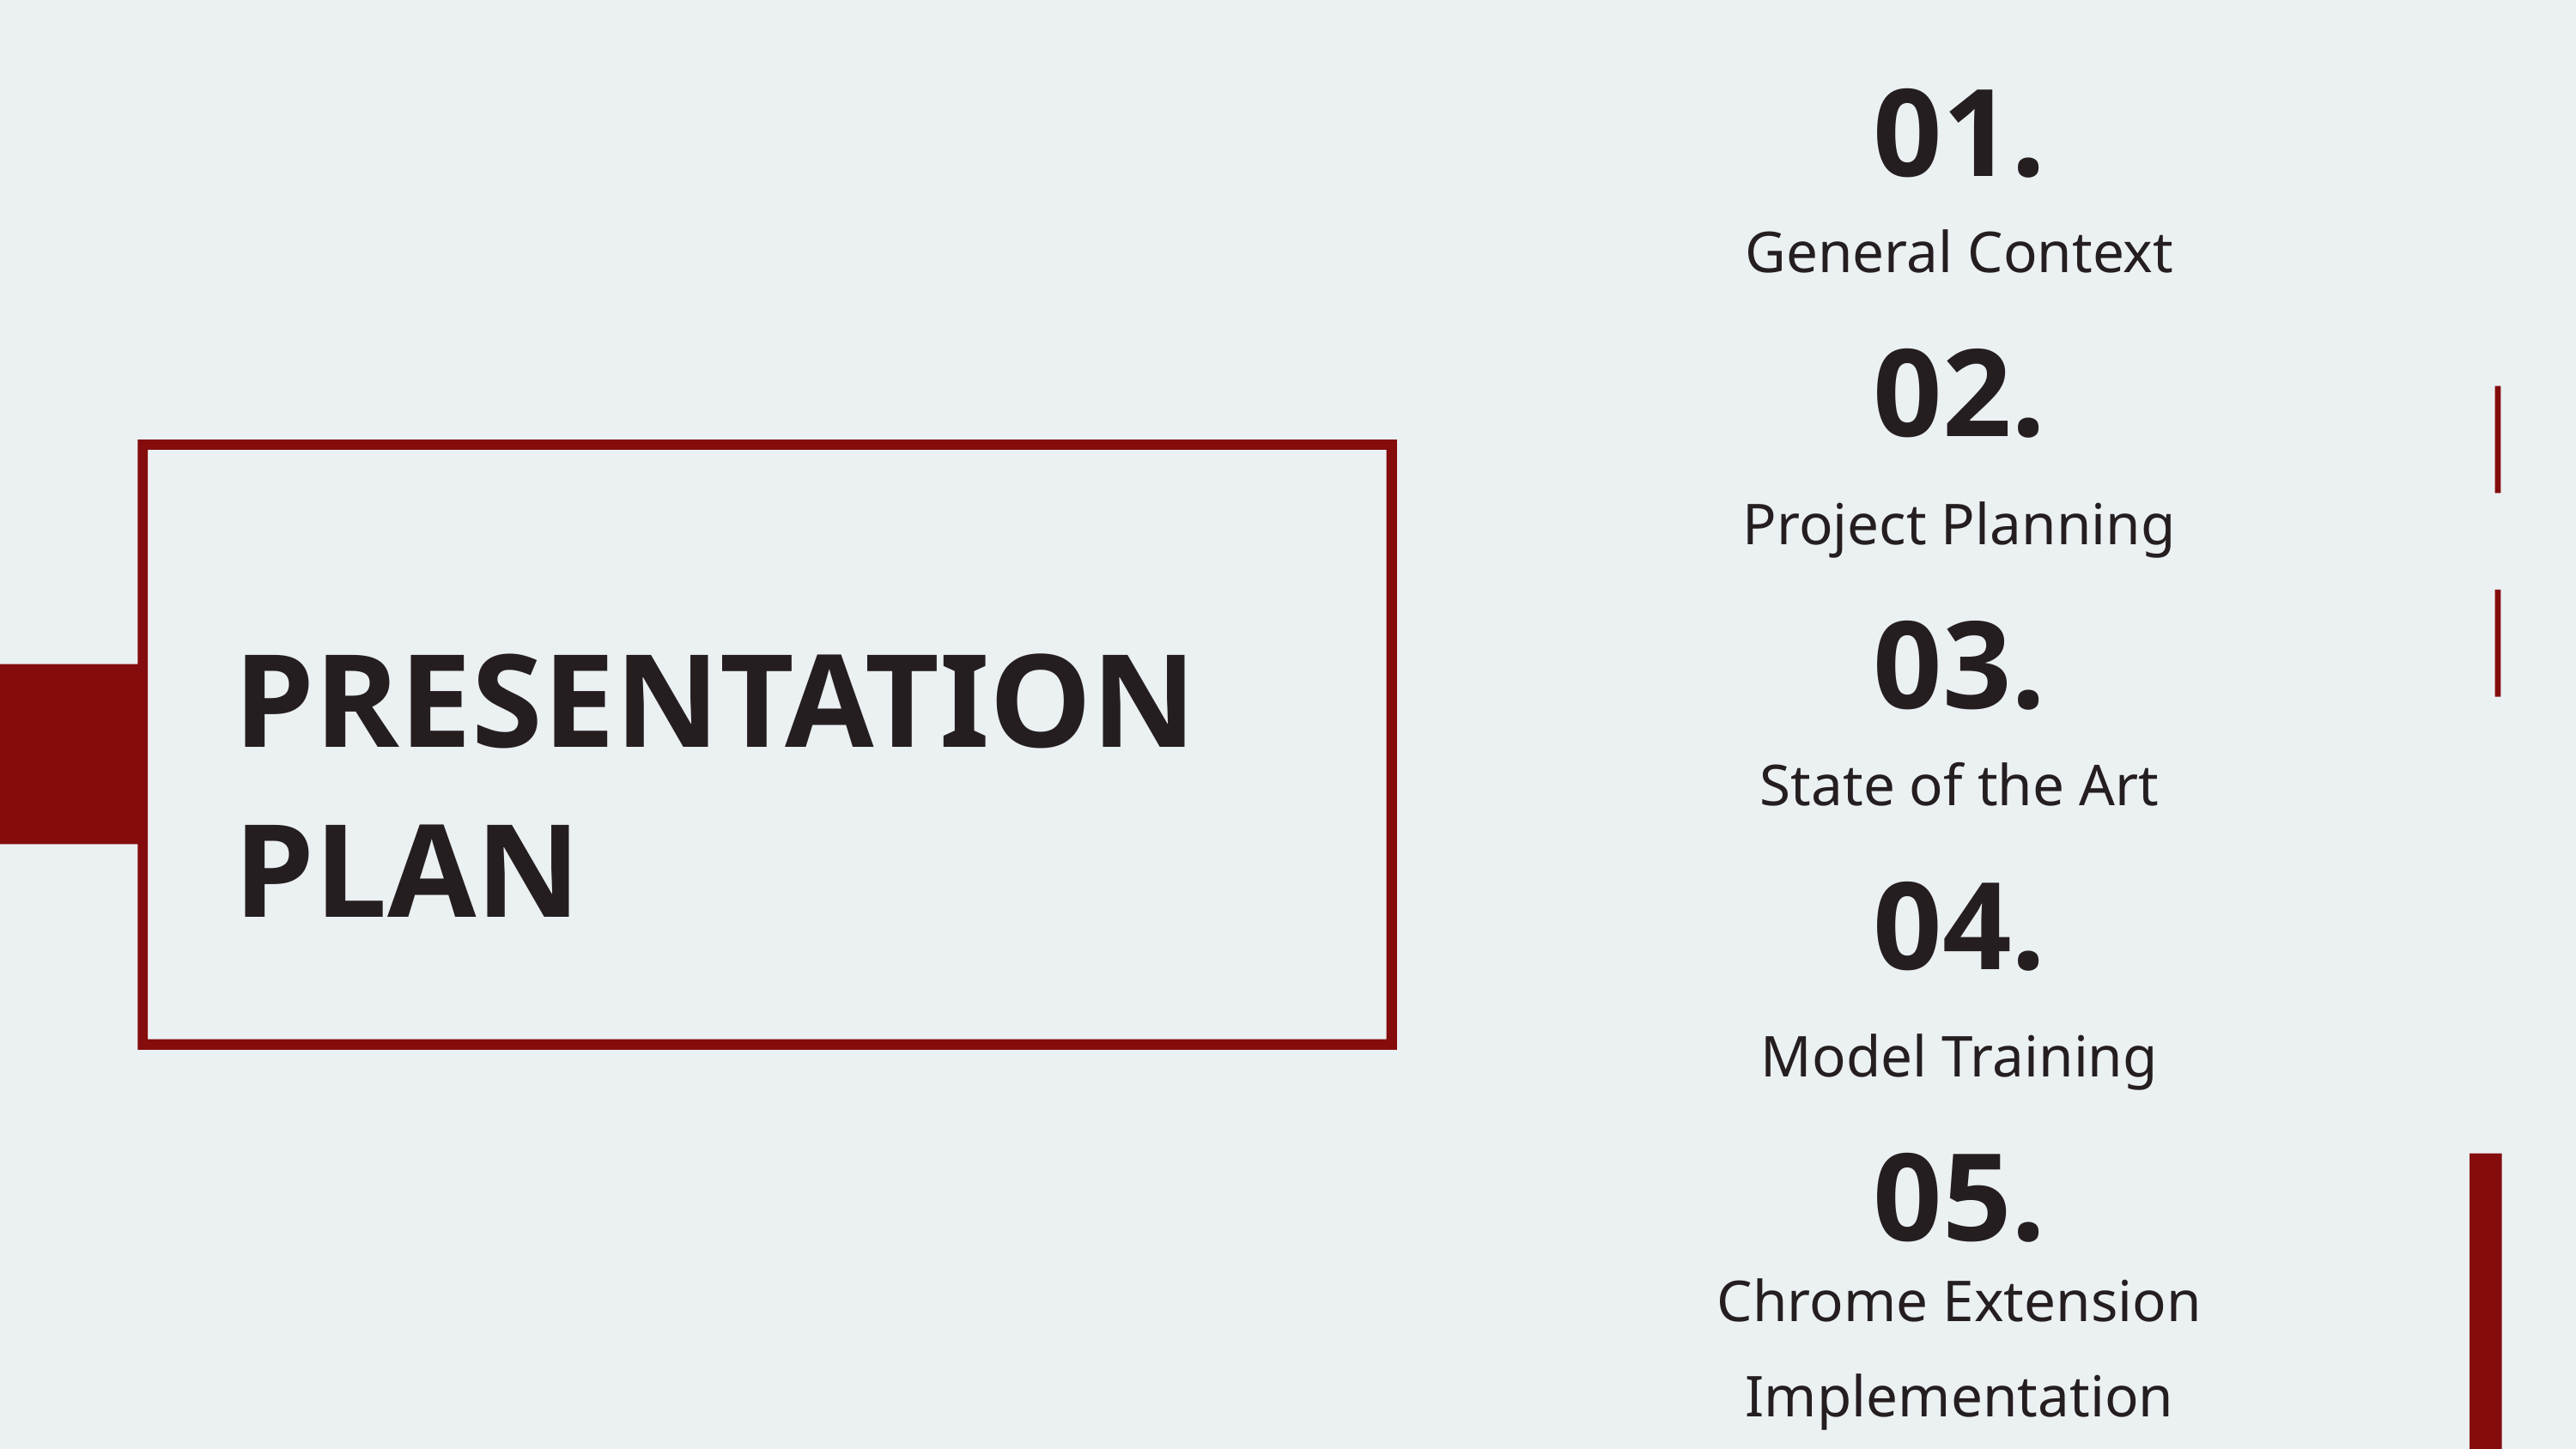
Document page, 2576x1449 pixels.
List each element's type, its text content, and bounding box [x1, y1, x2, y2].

text_box [0, 664, 132, 845]
text_box 03. [1802, 587, 2117, 733]
text_box Model Training [1560, 993, 2360, 1088]
text_box [2494, 385, 2501, 494]
text_box 04. [1802, 848, 2117, 994]
text_box 05. [1802, 1119, 2117, 1265]
text_box Chrome Extension Implementation [1560, 1238, 2360, 1428]
text_box [2470, 1153, 2502, 1449]
text_box 01. [1802, 55, 2117, 201]
text_box [2494, 589, 2501, 697]
text_box General Context [1560, 189, 2360, 284]
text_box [137, 439, 1398, 1051]
text_box State of the Art [1560, 722, 2360, 817]
text_box 02. [1802, 315, 2117, 461]
text_box Project Planning [1560, 460, 2360, 556]
